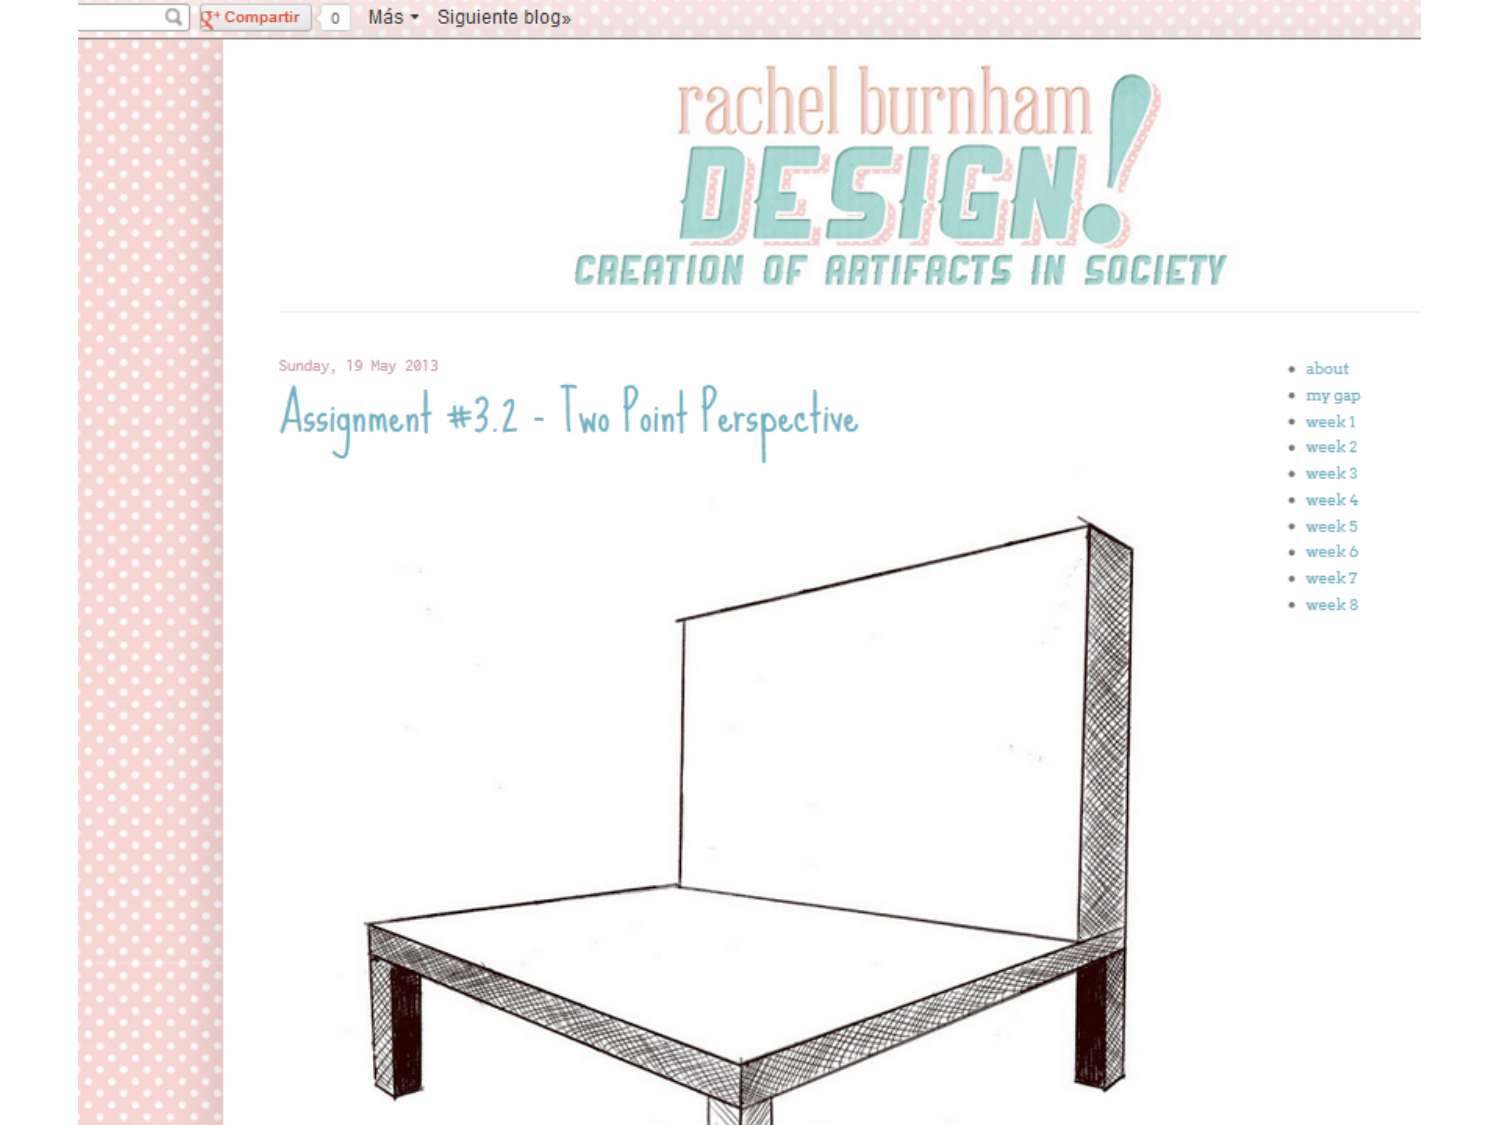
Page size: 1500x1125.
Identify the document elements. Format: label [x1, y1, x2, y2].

picture [78, 0, 1422, 1125]
